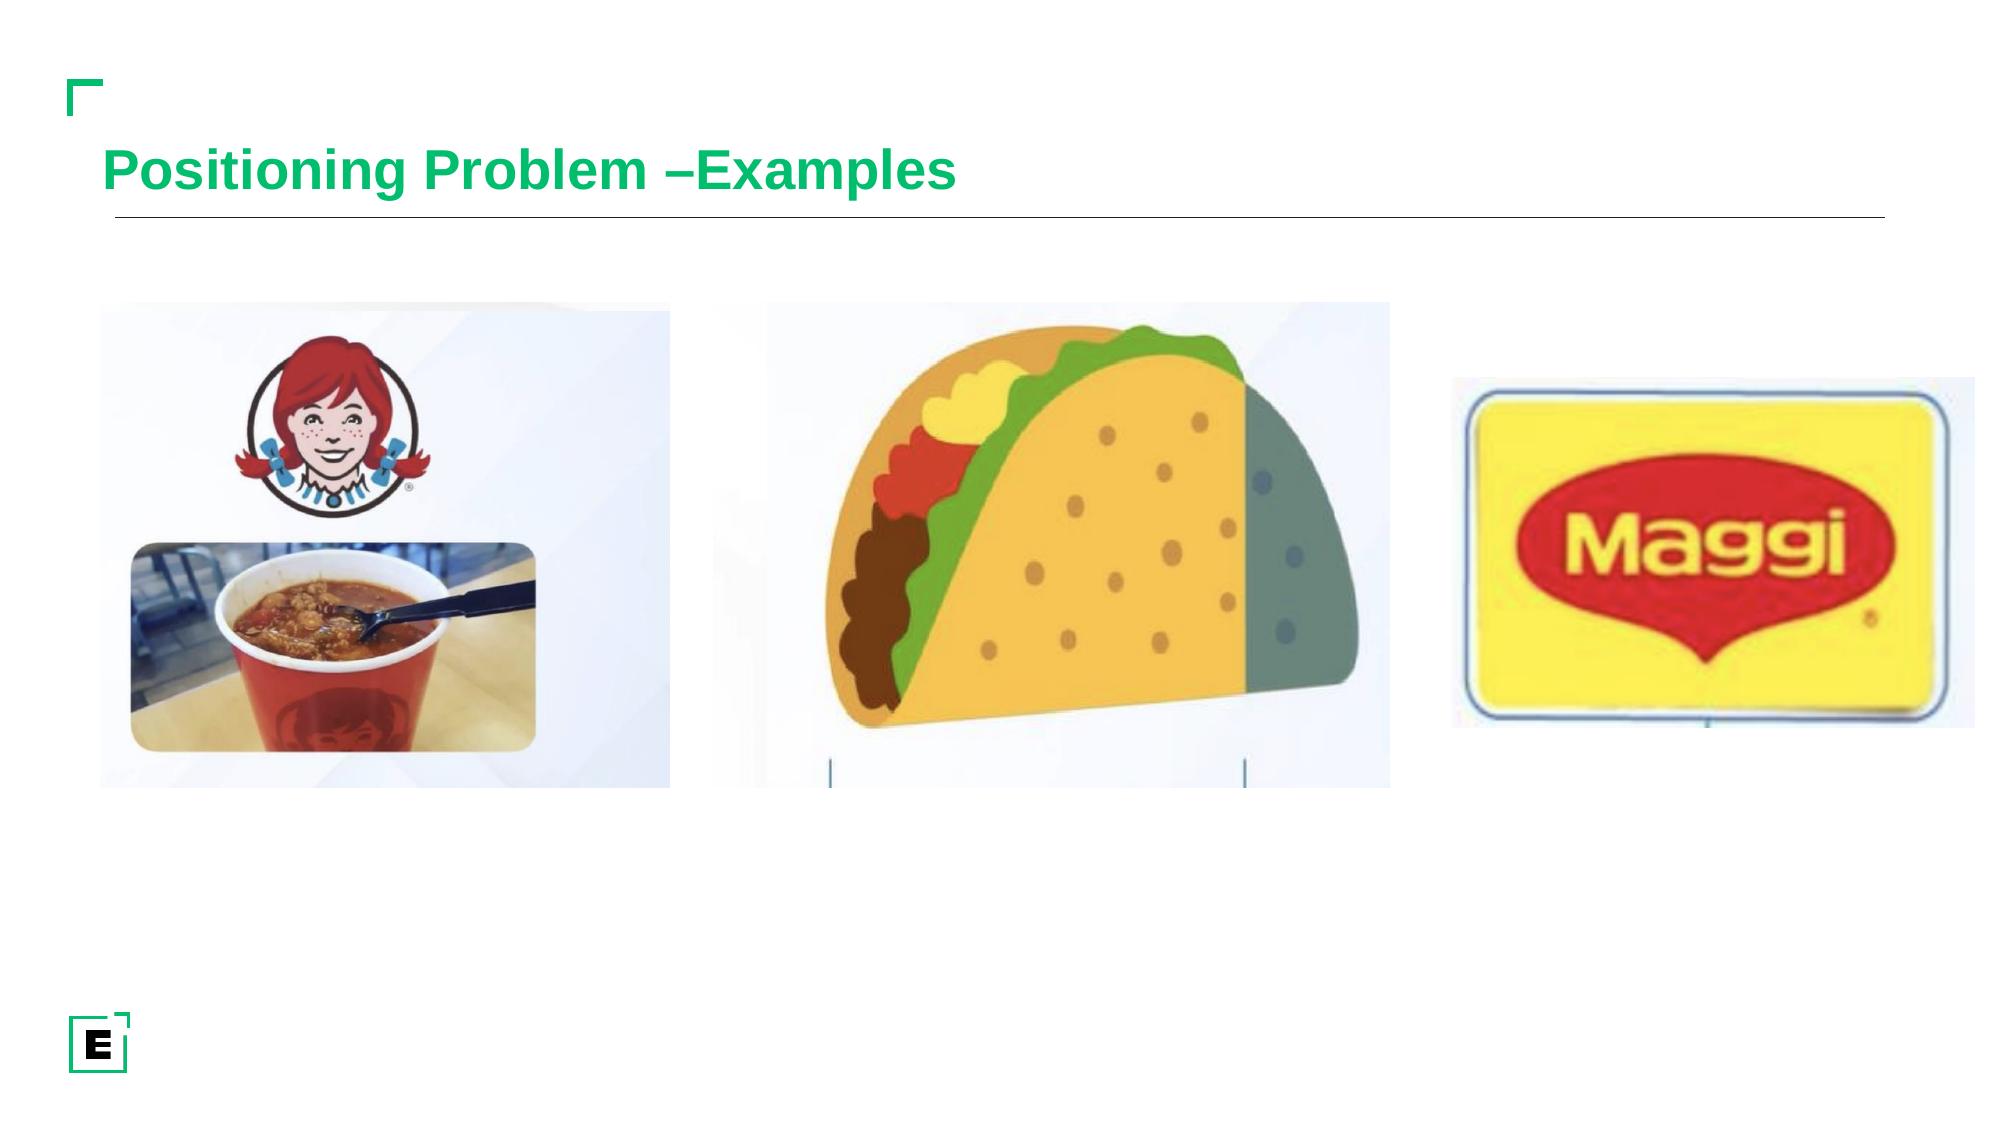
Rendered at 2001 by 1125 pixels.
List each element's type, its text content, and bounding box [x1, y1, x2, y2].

title Positioning Problem –Examples [100, 71, 1736, 262]
picture [69, 1012, 130, 1073]
picture [1451, 377, 1975, 728]
picture [713, 302, 1391, 788]
picture [99, 302, 670, 788]
